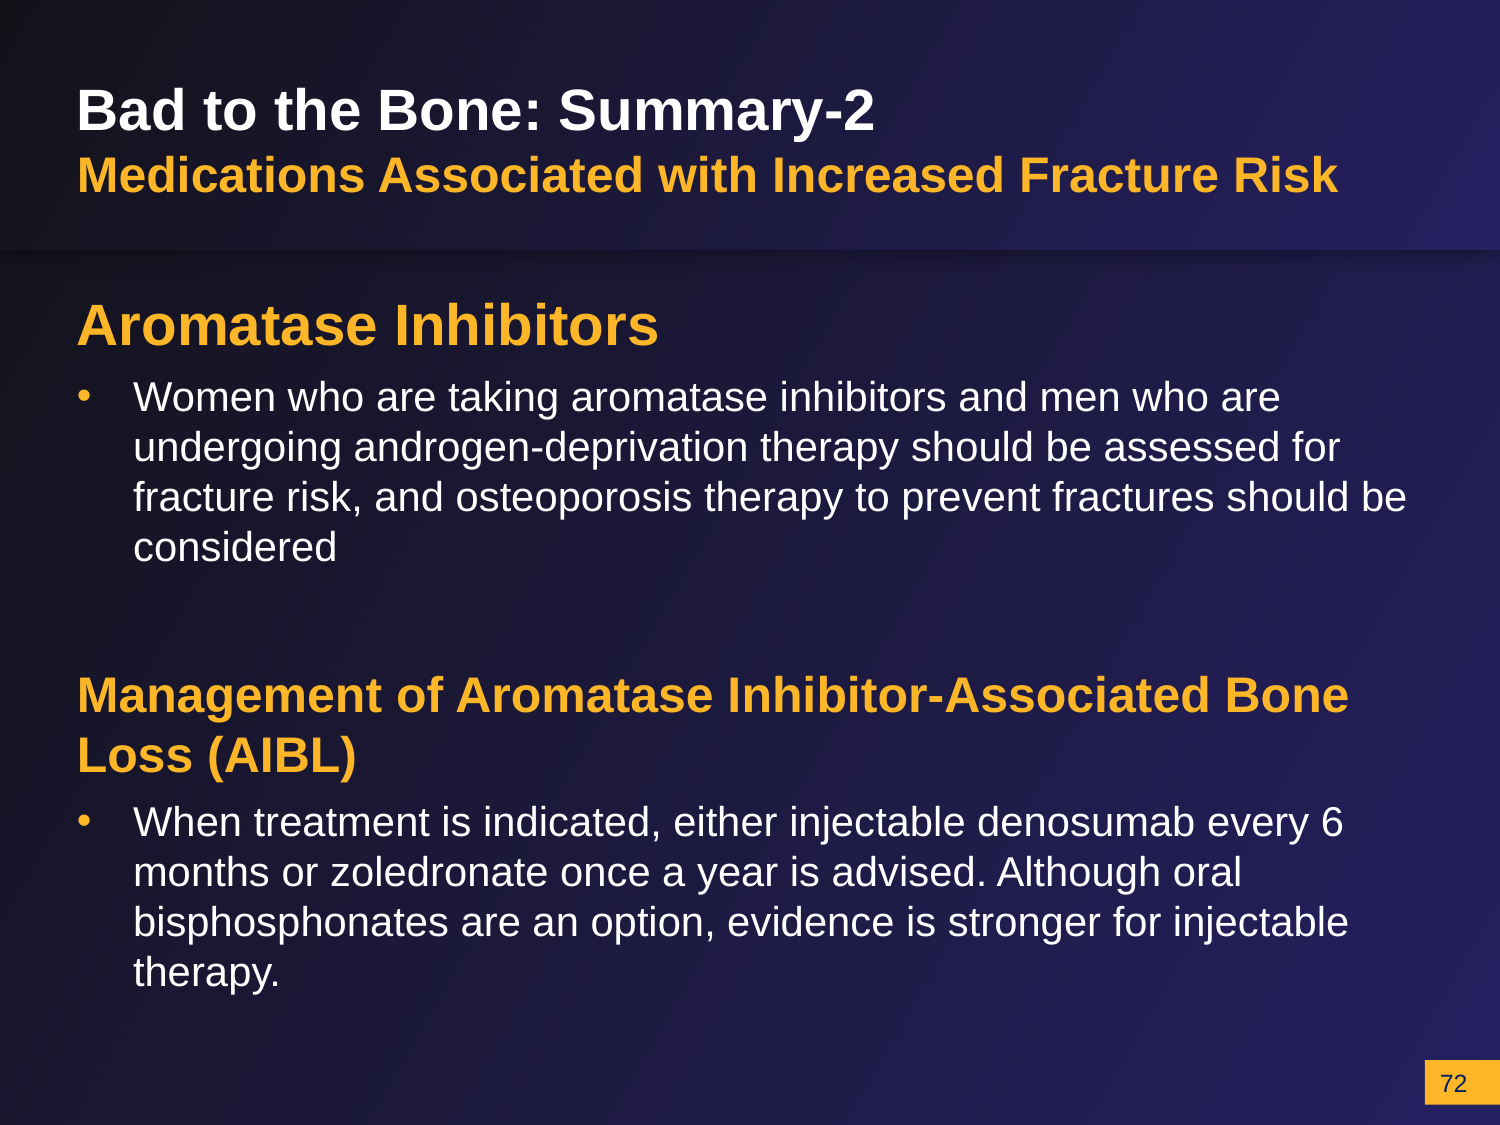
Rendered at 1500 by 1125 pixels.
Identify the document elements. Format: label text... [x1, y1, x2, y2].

list Aromatase Inhibitors Women who are taking aromatase inhibitors and men who are undergoing androgen-deprivation therapy should be assessed for fracture risk, and osteoporosis therapy to prevent fractures should be considered Management of Aromatase Inhibitor-Associated Bone Loss (AIBL) When treatment is indicated, either injectable denosumab every 6 months or zoledronate once a year is advised. Although oral bisphosphonates are an option, evidence is stronger for injectable therapy. [76, 287, 1421, 1024]
title Bad to the Bone: Summary-2 Medications Associated with Increased Fracture Risk [76, 31, 1421, 244]
